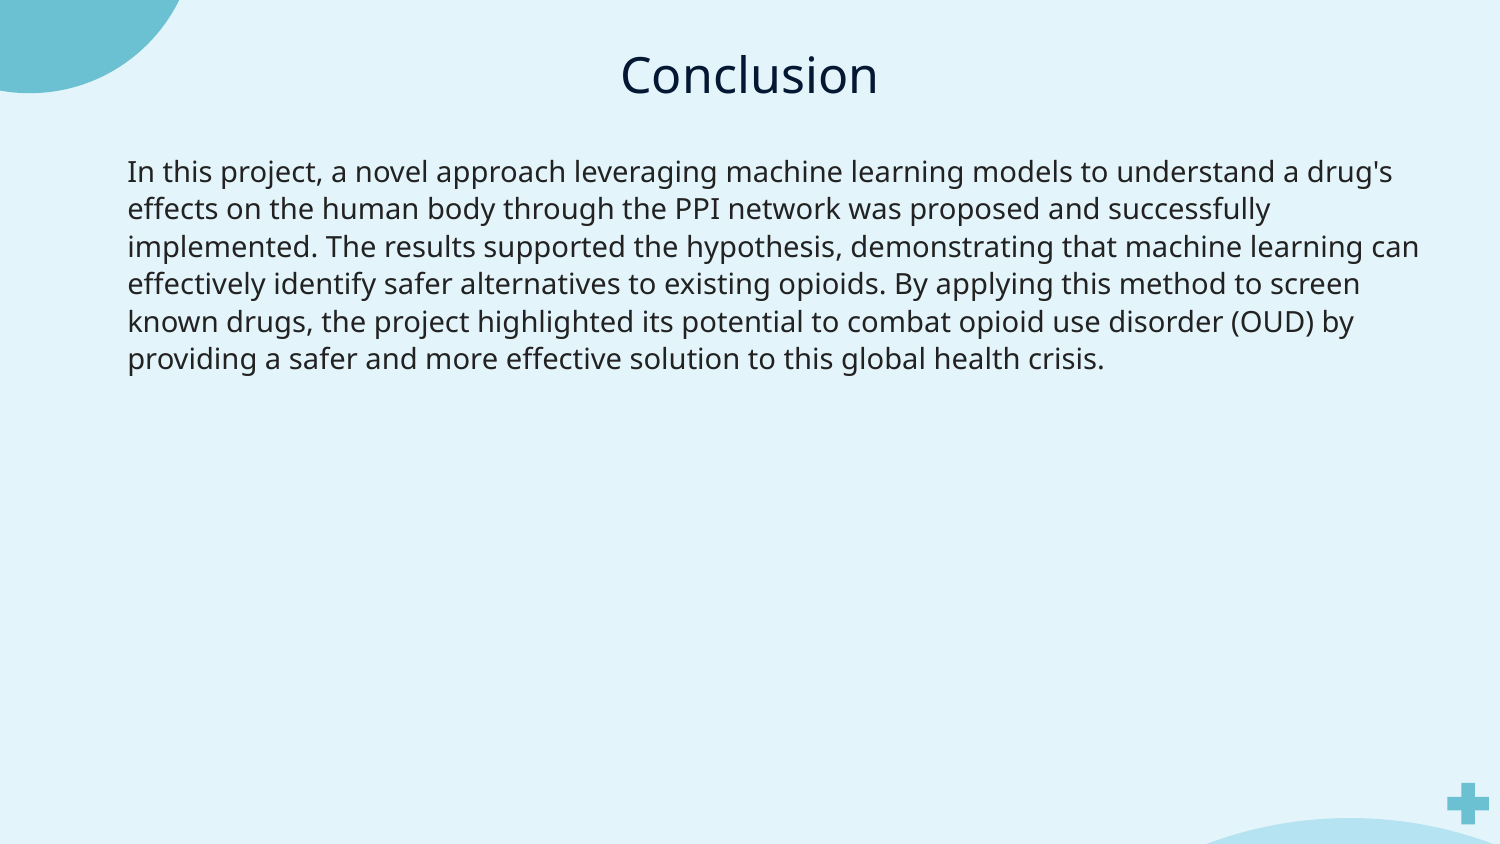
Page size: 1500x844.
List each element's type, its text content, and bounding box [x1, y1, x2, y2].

text_box In this project, a novel approach leveraging machine learning models to understand a drug's effects on the human body through the PPI network was proposed and successfully implemented. The results supported the hypothesis, demonstrating that machine learning can effectively identify safer alternatives to existing opioids. By applying this method to screen known drugs, the project highlighted its potential to combat opioid use disorder (OUD) by providing a safer and more effective solution to this global health crisis. [112, 143, 1448, 383]
text_box [1447, 782, 1489, 825]
text_box Conclusion [118, 28, 1382, 128]
text_box [0, 0, 180, 94]
text_box [1206, 818, 1494, 844]
